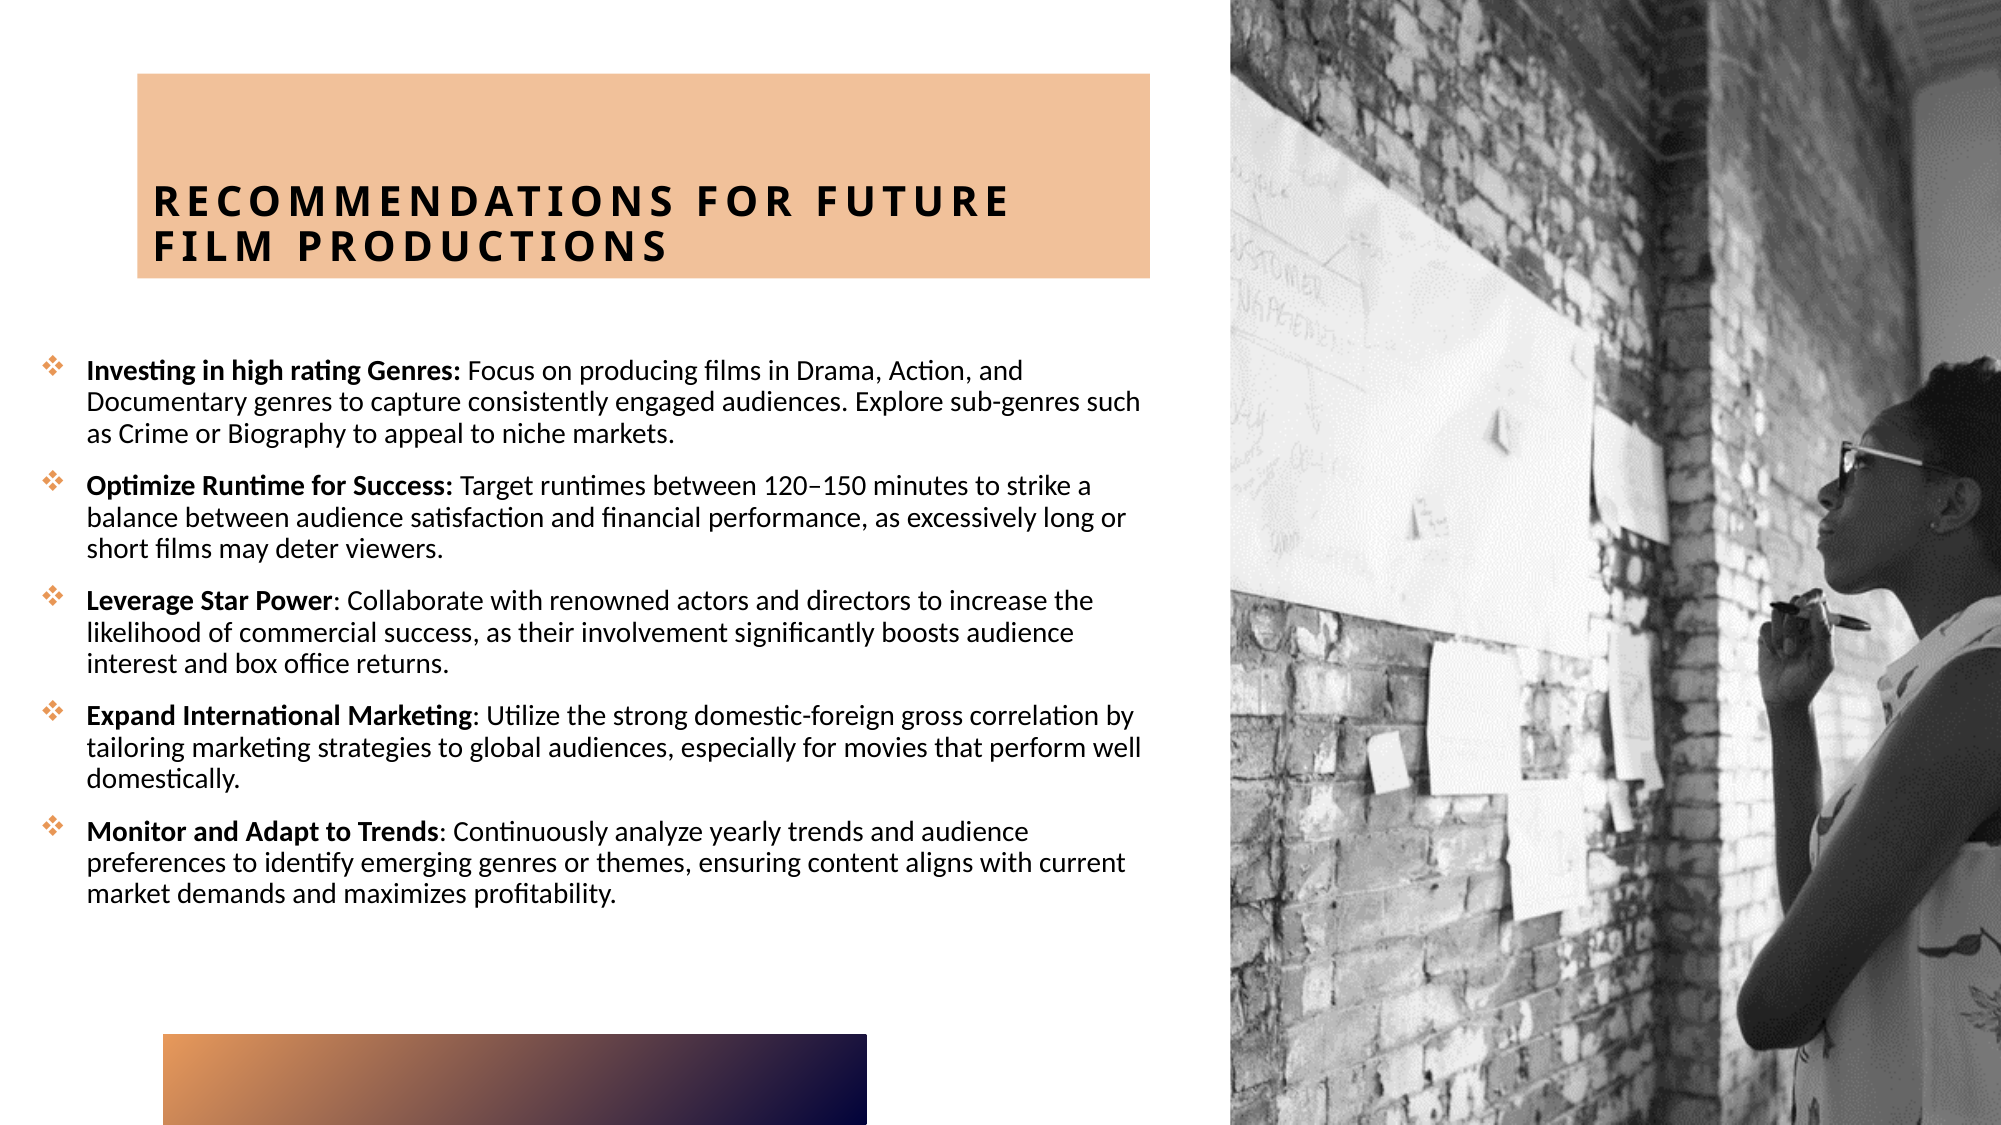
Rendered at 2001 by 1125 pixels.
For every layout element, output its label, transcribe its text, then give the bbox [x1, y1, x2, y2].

picture [1229, 0, 2001, 1125]
list Investing in high rating Genres: Focus on producing films in Drama, Action, and Documentary genres to capture consistently engaged audiences. Explore sub-genres such as Crime or Biography to appeal to niche markets. Optimize Runtime for Success: Target runtimes between 120–150 minutes to strike a balance between audience satisfaction and financial performance, as excessively long or short films may deter viewers. Leverage Star Power: Collaborate with renowned actors and directors to increase the likelihood of commercial success, as their involvement significantly boosts audience interest and box office returns. Expand International Marketing: Utilize the strong domestic-foreign gross correlation by tailoring marketing strategies to global audiences, especially for movies that perform well domestically. Monitor and Adapt to Trends: Continuously analyze yearly trends and audience preferences to identify emerging genres or themes, ensuring content aligns with current market demands and maximizes profitability. [24, 347, 1169, 995]
title Recommendations for Future Film Productions [137, 73, 1150, 279]
